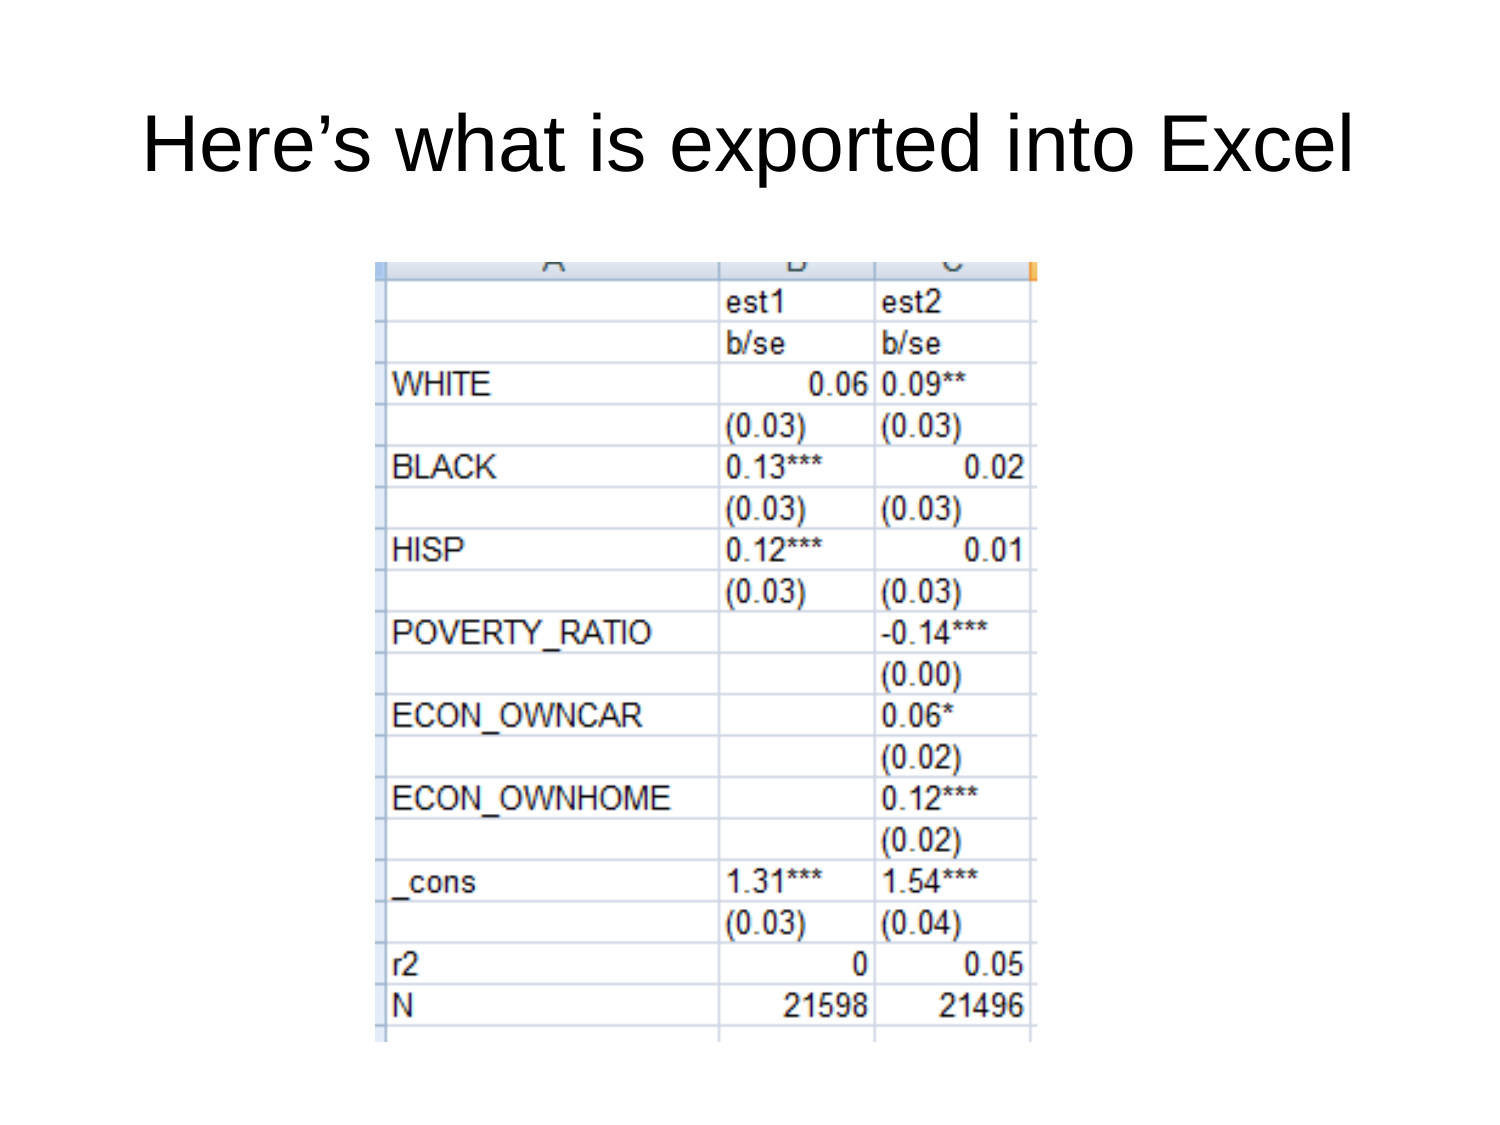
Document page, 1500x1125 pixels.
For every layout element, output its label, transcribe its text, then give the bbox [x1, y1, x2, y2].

title Here’s what is exported into Excel [75, 45, 1425, 233]
picture [374, 262, 1038, 1043]
